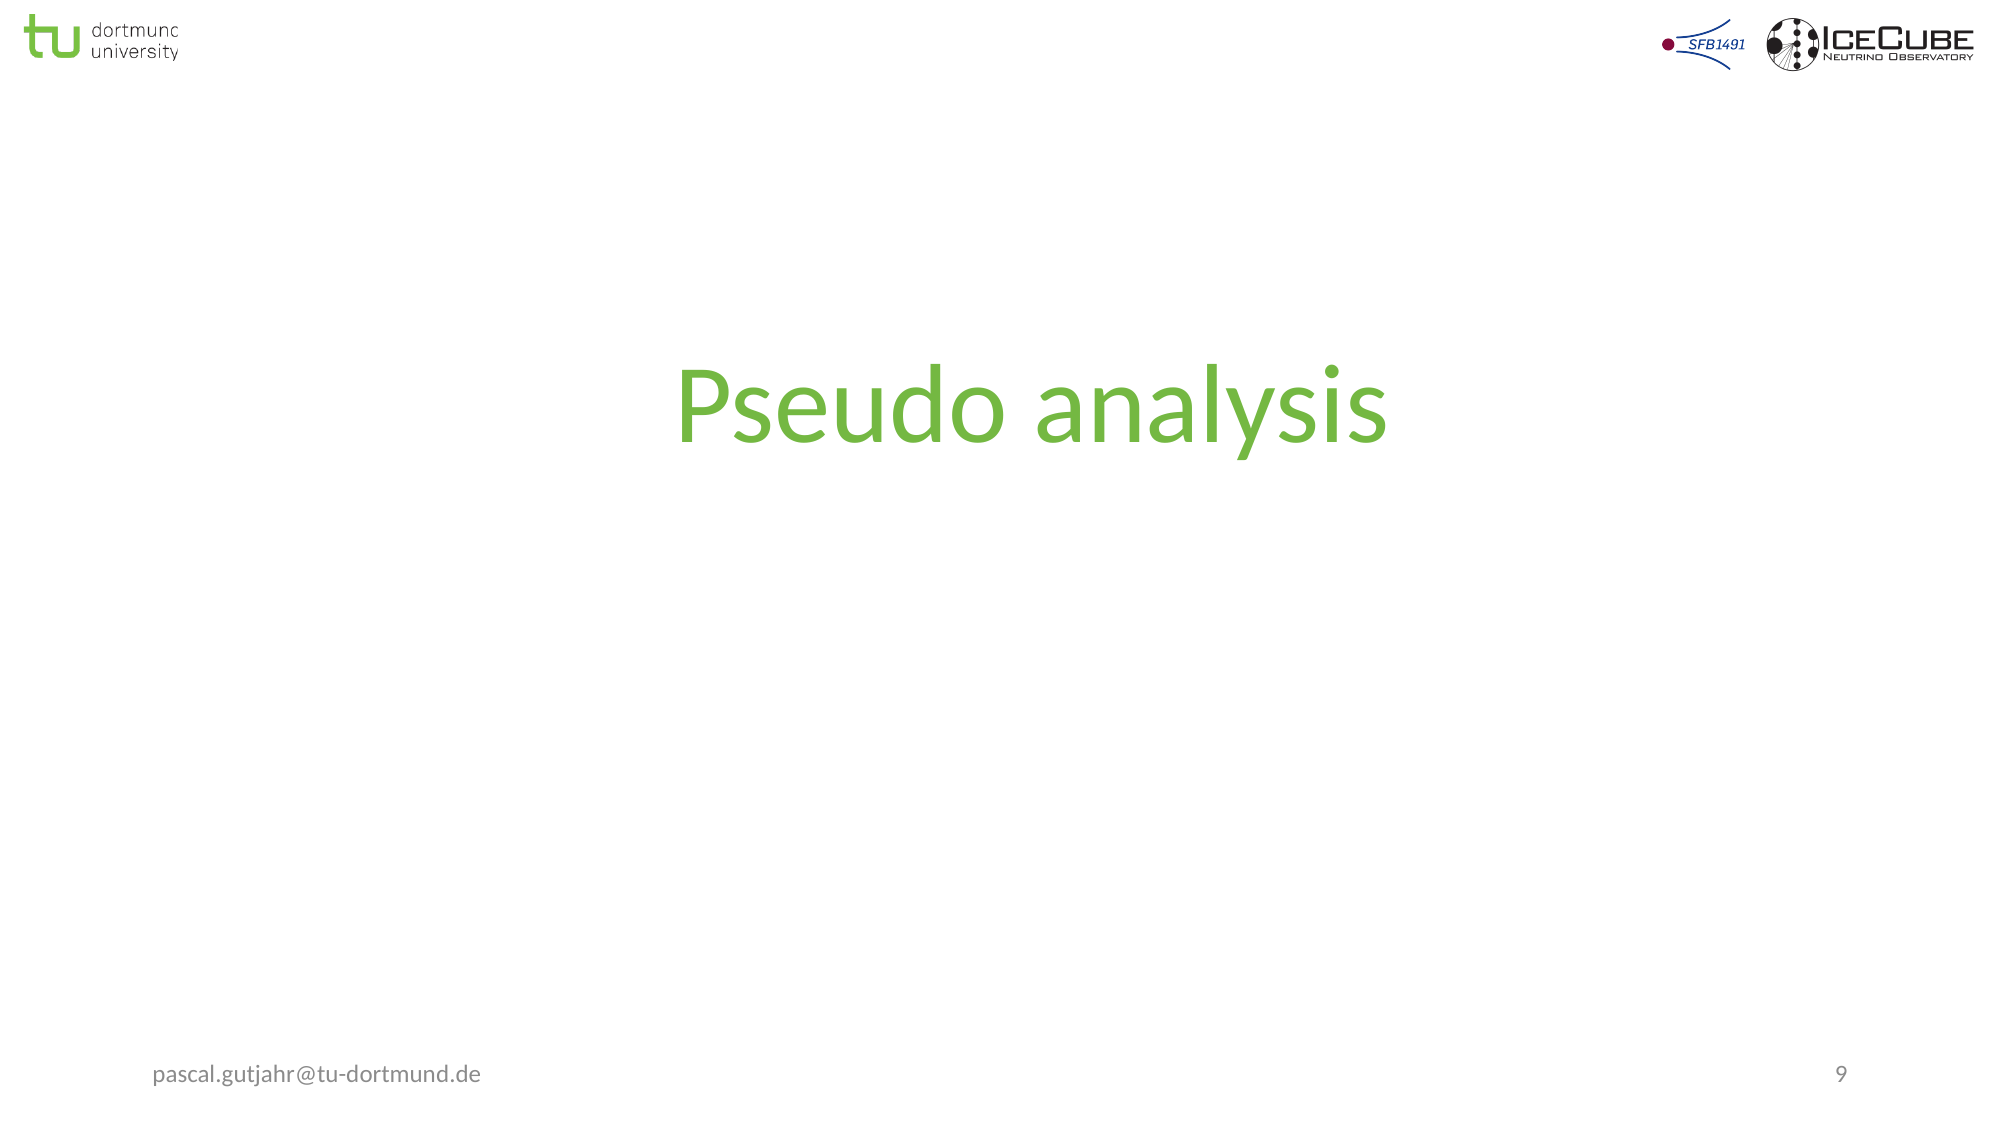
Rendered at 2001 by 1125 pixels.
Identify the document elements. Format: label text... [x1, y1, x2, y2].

slide_number 9 [1412, 1042, 1863, 1103]
list Pseudo analysis [88, 181, 1977, 1014]
slide_number pascal.gutjahr@tu-dortmund.de [137, 1042, 588, 1103]
picture [1662, 18, 1746, 70]
